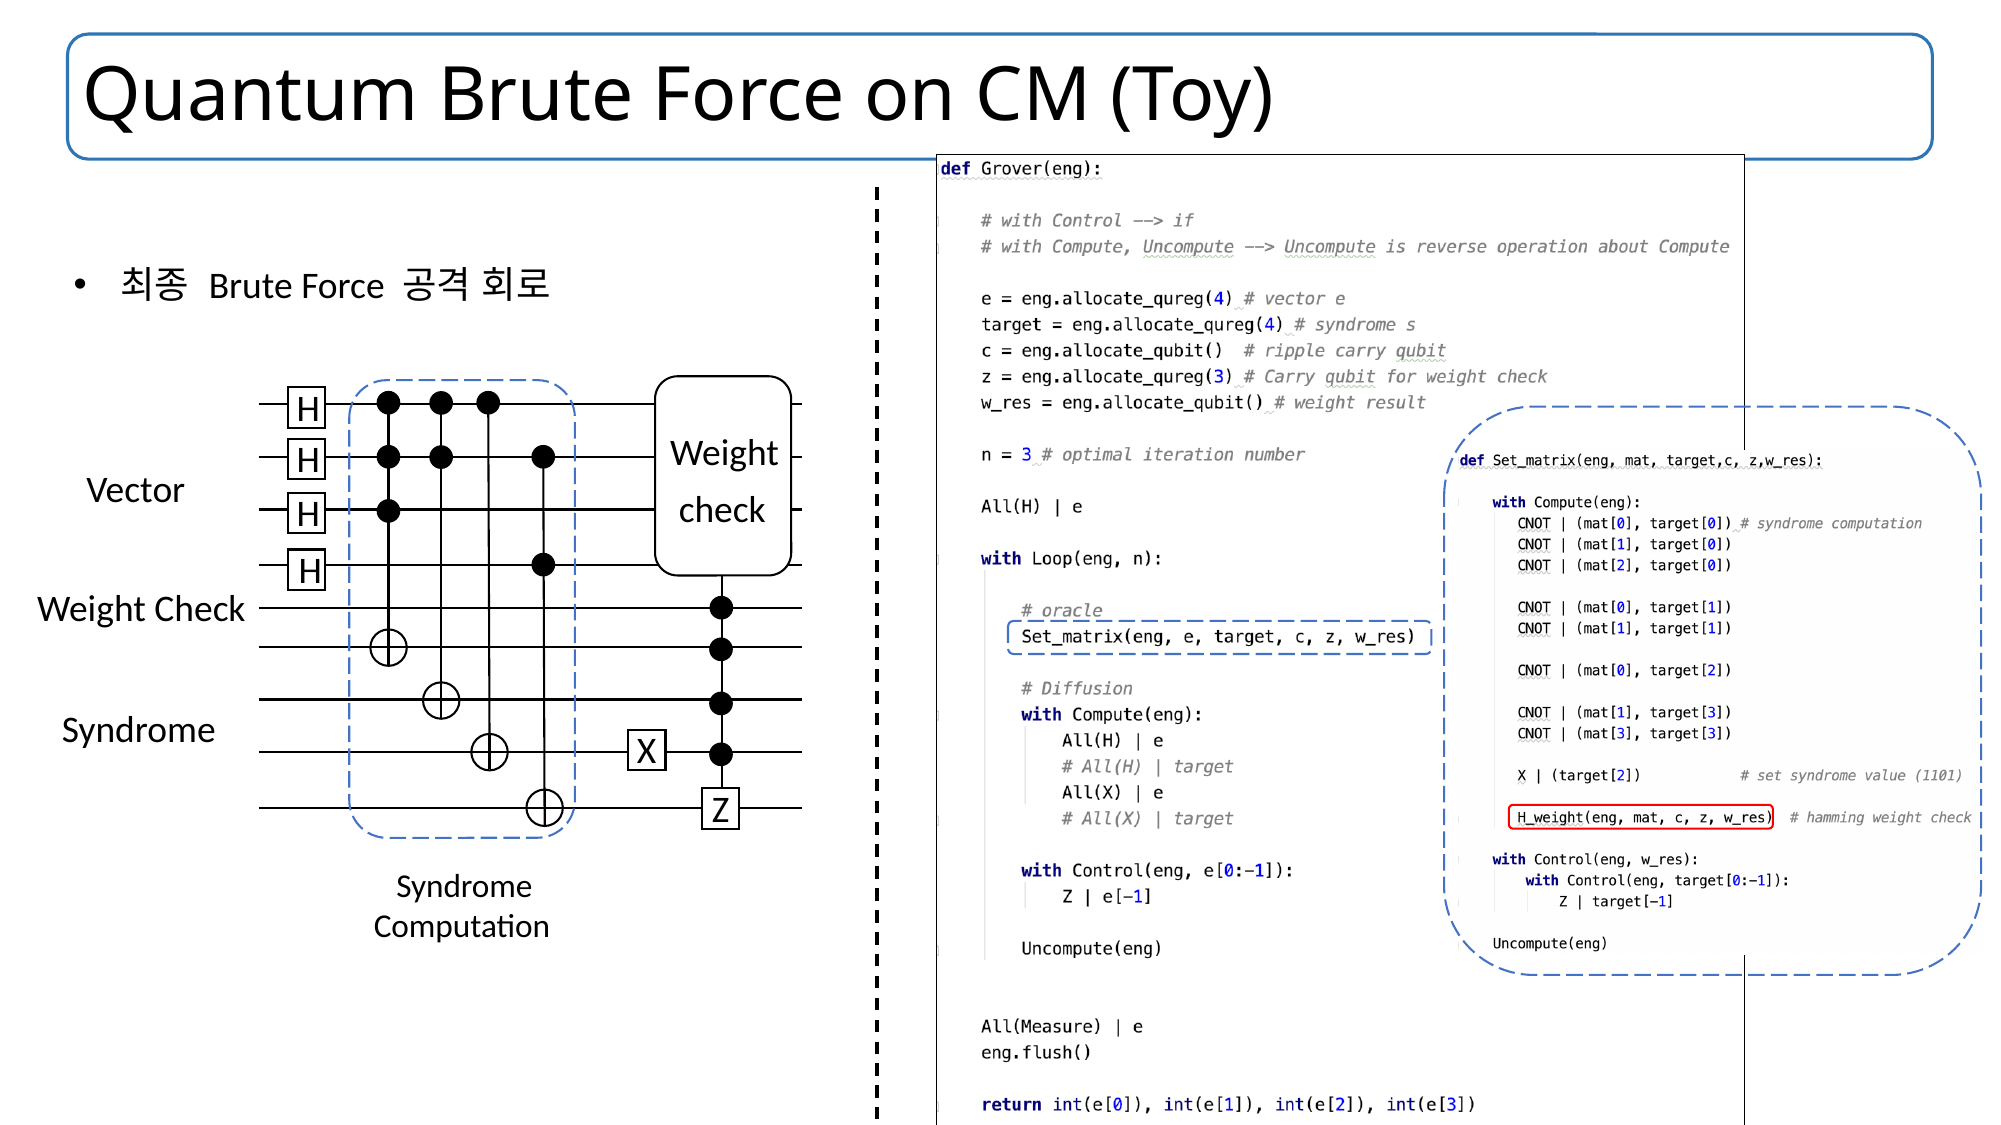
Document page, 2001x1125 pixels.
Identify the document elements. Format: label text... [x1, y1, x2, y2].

text_box [442, 510, 488, 565]
text_box [723, 742, 733, 752]
text_box H [281, 405, 335, 427]
text_box [348, 753, 543, 807]
text_box [709, 637, 721, 646]
text_box [723, 691, 732, 699]
text_box [709, 753, 721, 767]
text_box [389, 457, 441, 509]
text_box [348, 700, 543, 752]
text_box H [281, 376, 335, 404]
text_box [348, 609, 388, 646]
title Quantum Brute Force on CM (Toy) [67, 34, 1933, 160]
text_box H [281, 510, 335, 542]
text_box [350, 379, 574, 404]
text_box H [283, 538, 337, 565]
text_box [723, 637, 733, 646]
text_box H [281, 457, 335, 481]
text_box [348, 566, 388, 608]
text_box [349, 808, 575, 839]
text_box [1745, 405, 1970, 450]
text_box [490, 457, 576, 509]
text_box 최종 Brute Force 공격 회로 [58, 253, 566, 314]
text_box H [281, 481, 335, 509]
text_box H [281, 427, 335, 456]
text_box [722, 609, 734, 620]
text_box [722, 595, 734, 608]
text_box [709, 595, 721, 608]
text_box [490, 647, 543, 699]
text_box [348, 647, 441, 699]
text_box [545, 647, 576, 699]
text_box [710, 691, 721, 699]
text_box [348, 405, 576, 456]
text_box [723, 700, 733, 716]
text_box [490, 510, 543, 565]
text_box [654, 375, 793, 404]
text_box [545, 700, 576, 752]
text_box [348, 510, 388, 565]
text_box [389, 510, 441, 565]
text_box [490, 566, 543, 608]
text_box [442, 566, 488, 608]
text_box [442, 647, 488, 699]
text_box [709, 647, 721, 662]
picture [936, 154, 1982, 1125]
text_box Weight check [655, 420, 803, 538]
text_box [545, 609, 576, 646]
text_box Z [697, 777, 721, 807]
text_box X [622, 753, 672, 779]
text_box [389, 609, 441, 646]
text_box [545, 753, 576, 807]
text_box [442, 609, 488, 646]
text_box [658, 566, 789, 577]
text_box [723, 647, 733, 661]
text_box [654, 510, 793, 565]
text_box [442, 457, 488, 509]
text_box Weight Check [22, 576, 261, 637]
text_box [389, 566, 441, 608]
text_box [709, 700, 721, 716]
text_box [723, 753, 733, 766]
text_box [1745, 955, 1950, 976]
text_box Z [697, 808, 745, 837]
text_box [709, 609, 721, 620]
text_box [545, 510, 576, 565]
text_box [654, 405, 793, 456]
text_box Syndrome Computation [358, 857, 566, 952]
text_box [545, 566, 576, 608]
text_box X [622, 718, 672, 752]
text_box H [283, 566, 337, 599]
text_box [348, 457, 388, 509]
text_box [490, 609, 543, 646]
text_box [709, 742, 721, 752]
text_box Z [722, 777, 745, 807]
